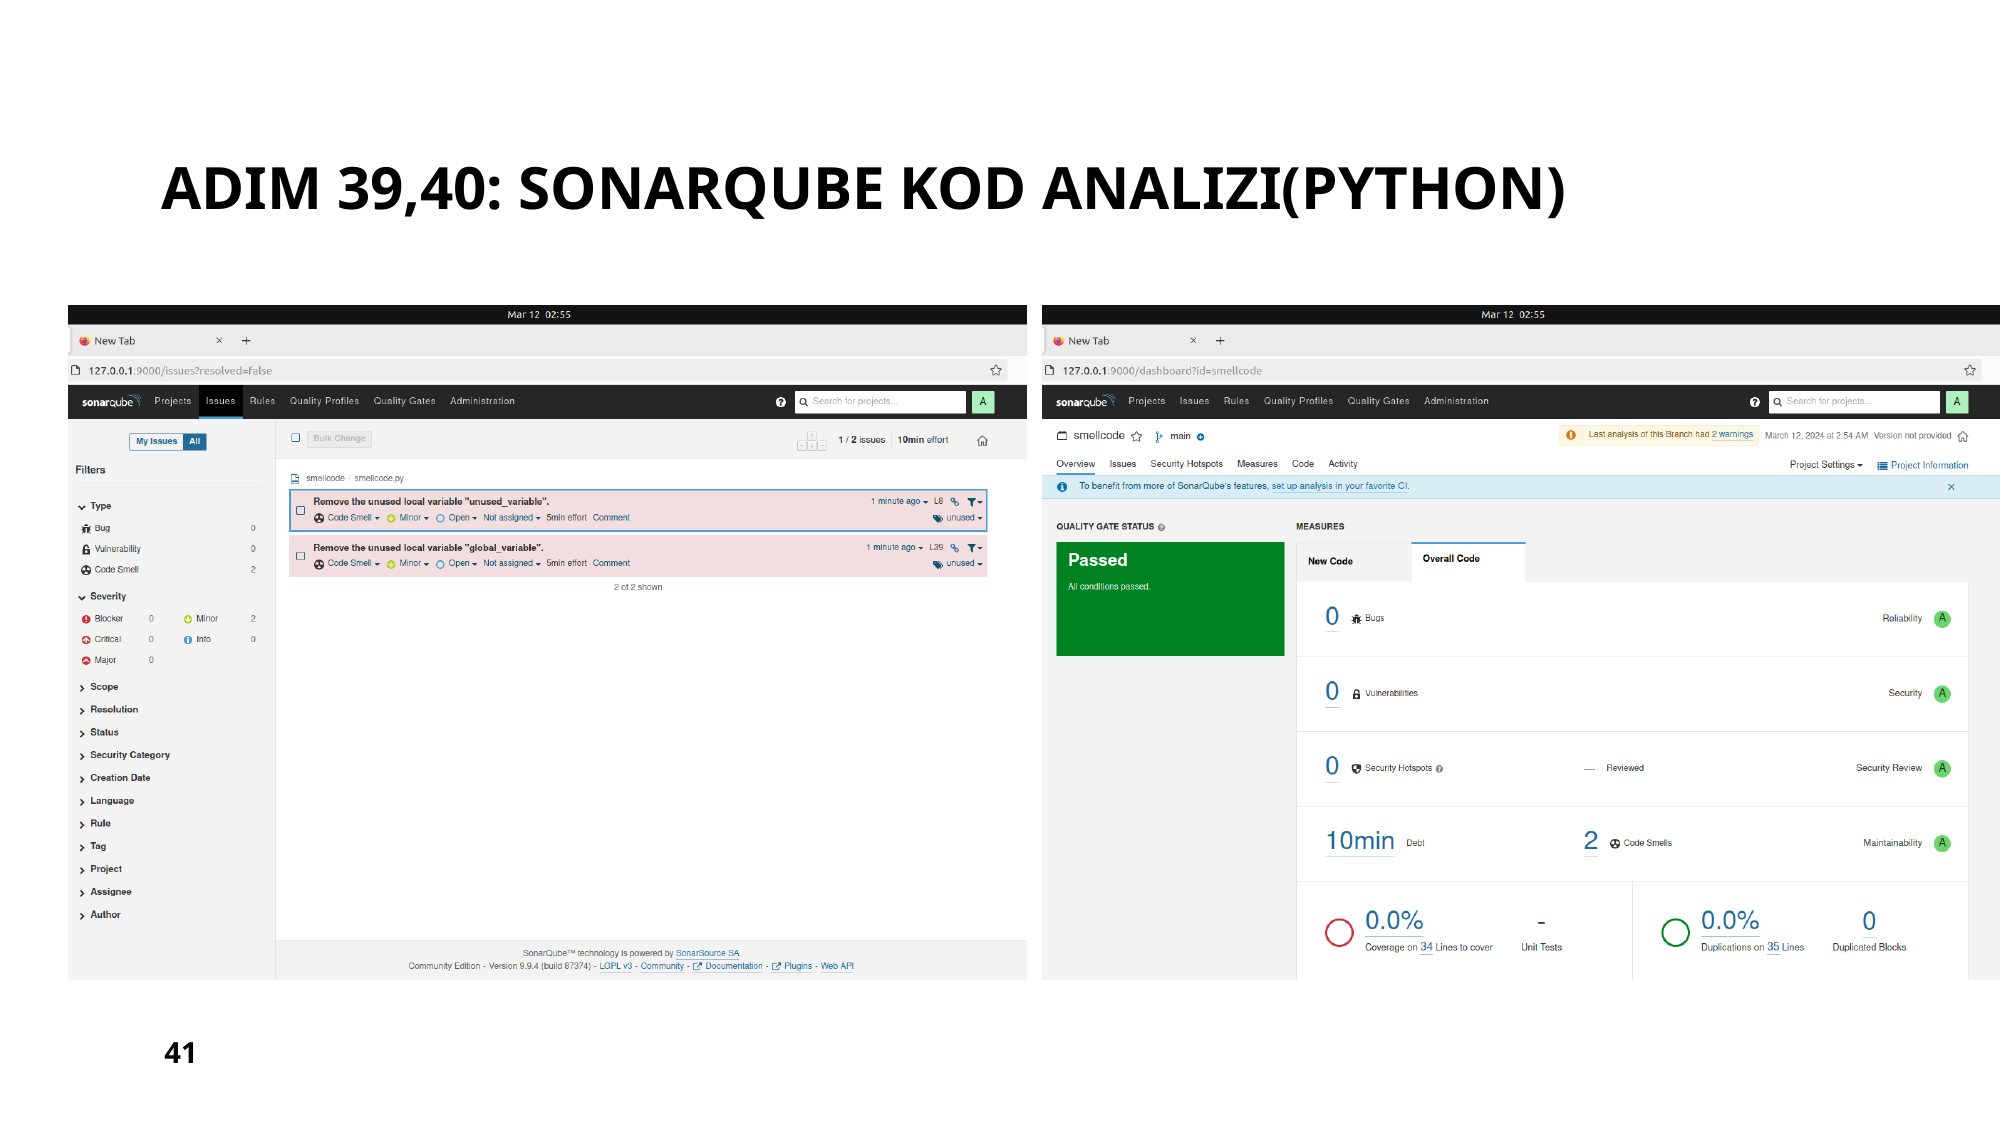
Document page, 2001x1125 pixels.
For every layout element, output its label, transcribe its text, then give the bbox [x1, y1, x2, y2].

picture [68, 305, 1027, 980]
title Adım 39,40: SONARQUBE KOD ANALIZI(python) [146, 11, 1854, 230]
picture [1042, 305, 2000, 980]
slide_number 41 [149, 1024, 588, 1085]
